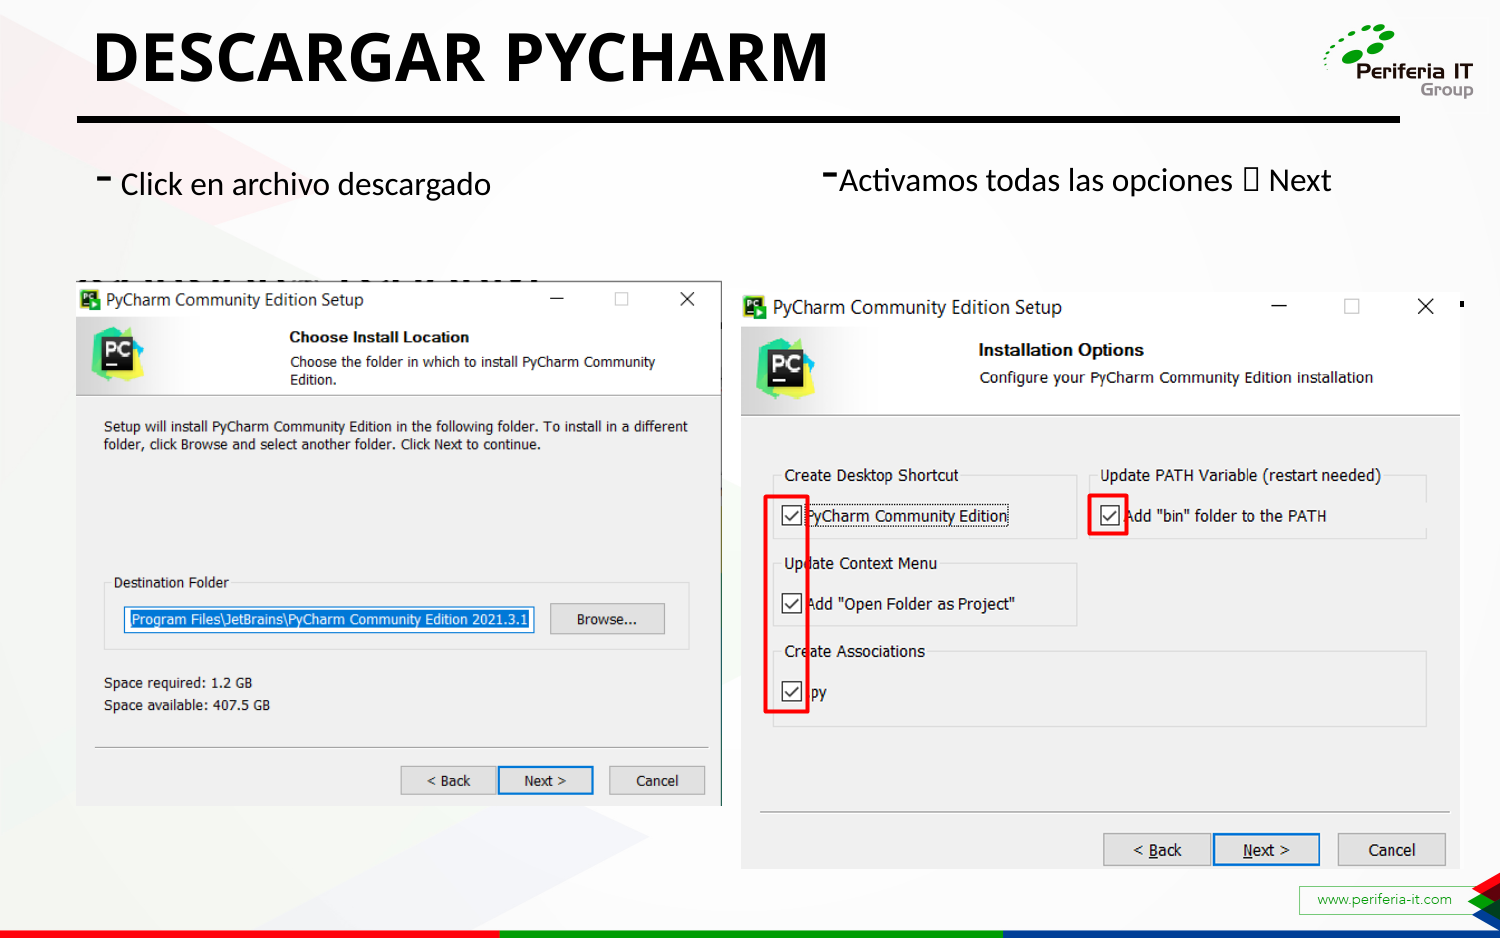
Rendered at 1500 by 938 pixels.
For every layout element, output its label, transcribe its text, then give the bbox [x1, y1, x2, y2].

text_box - Click en archivo descargado [76, 129, 790, 284]
text_box -Activamos todas las opciones  Next [802, 125, 1500, 281]
text_box DESCARGAR PYCHARM [76, 1, 1140, 110]
text_box [1310, 17, 1489, 114]
picture [0, 0, 1500, 938]
